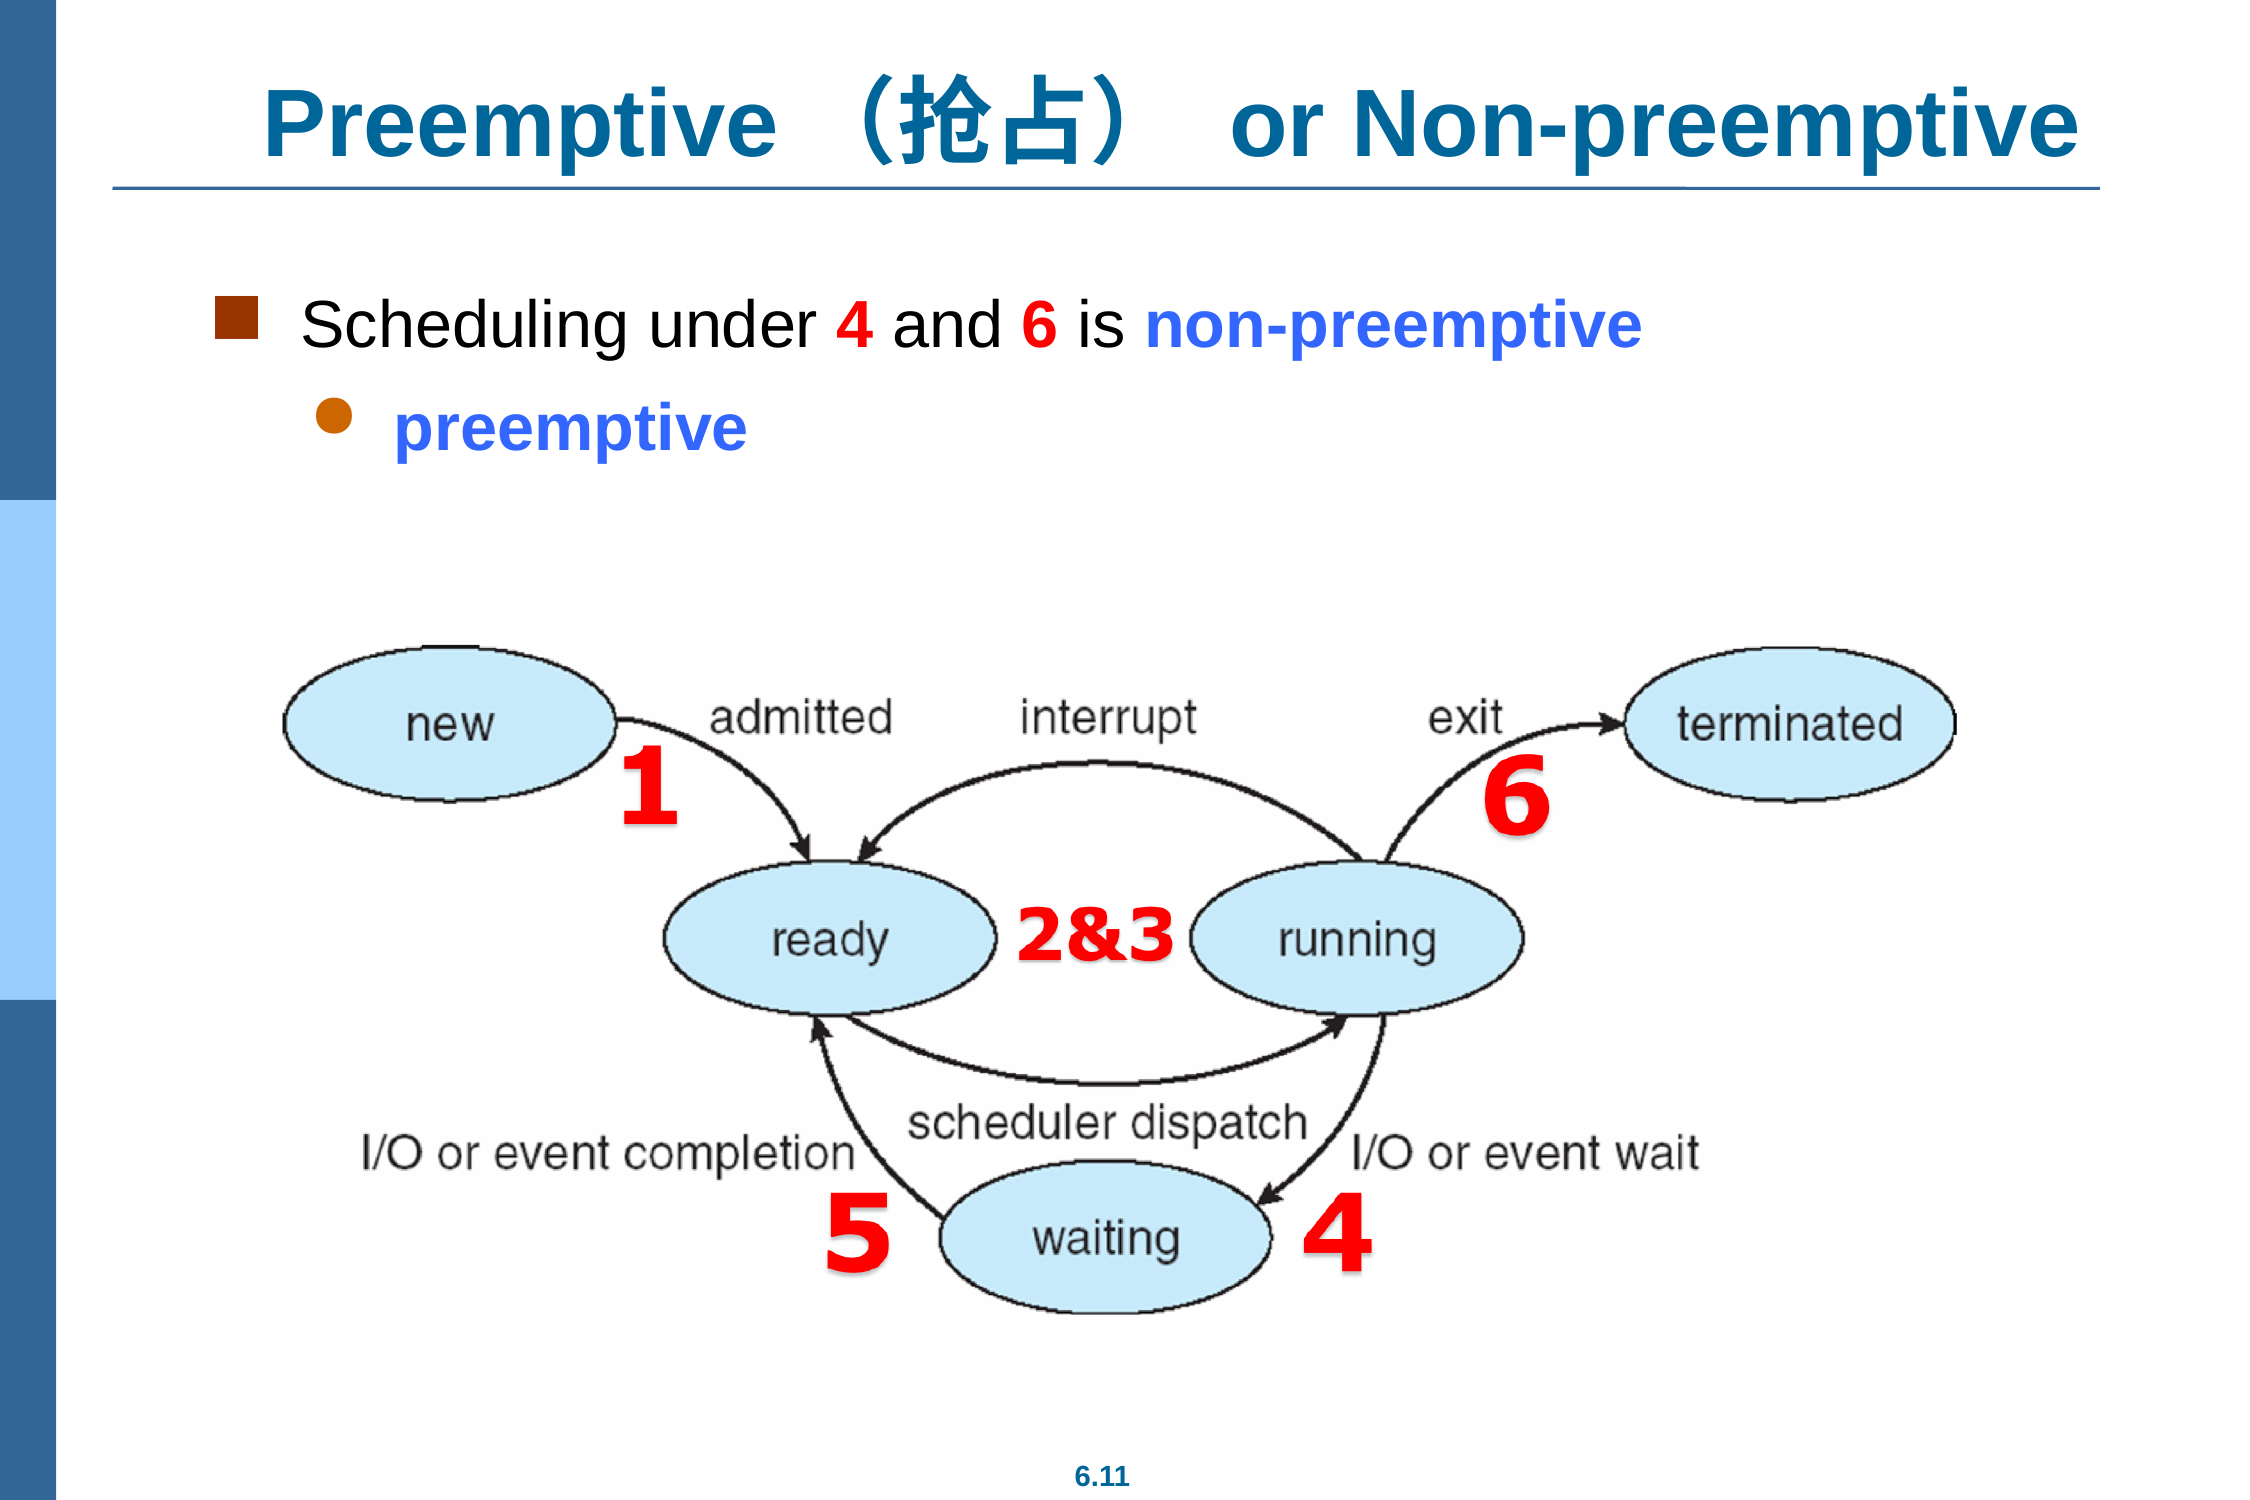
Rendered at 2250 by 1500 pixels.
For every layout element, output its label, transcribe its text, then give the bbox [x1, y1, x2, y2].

picture [252, 611, 1981, 1333]
list Scheduling under 4 and 6 is non-preemptive preemptive [198, 269, 2088, 529]
title Preemptive（抢占） or Non-preemptive [206, 61, 2138, 187]
